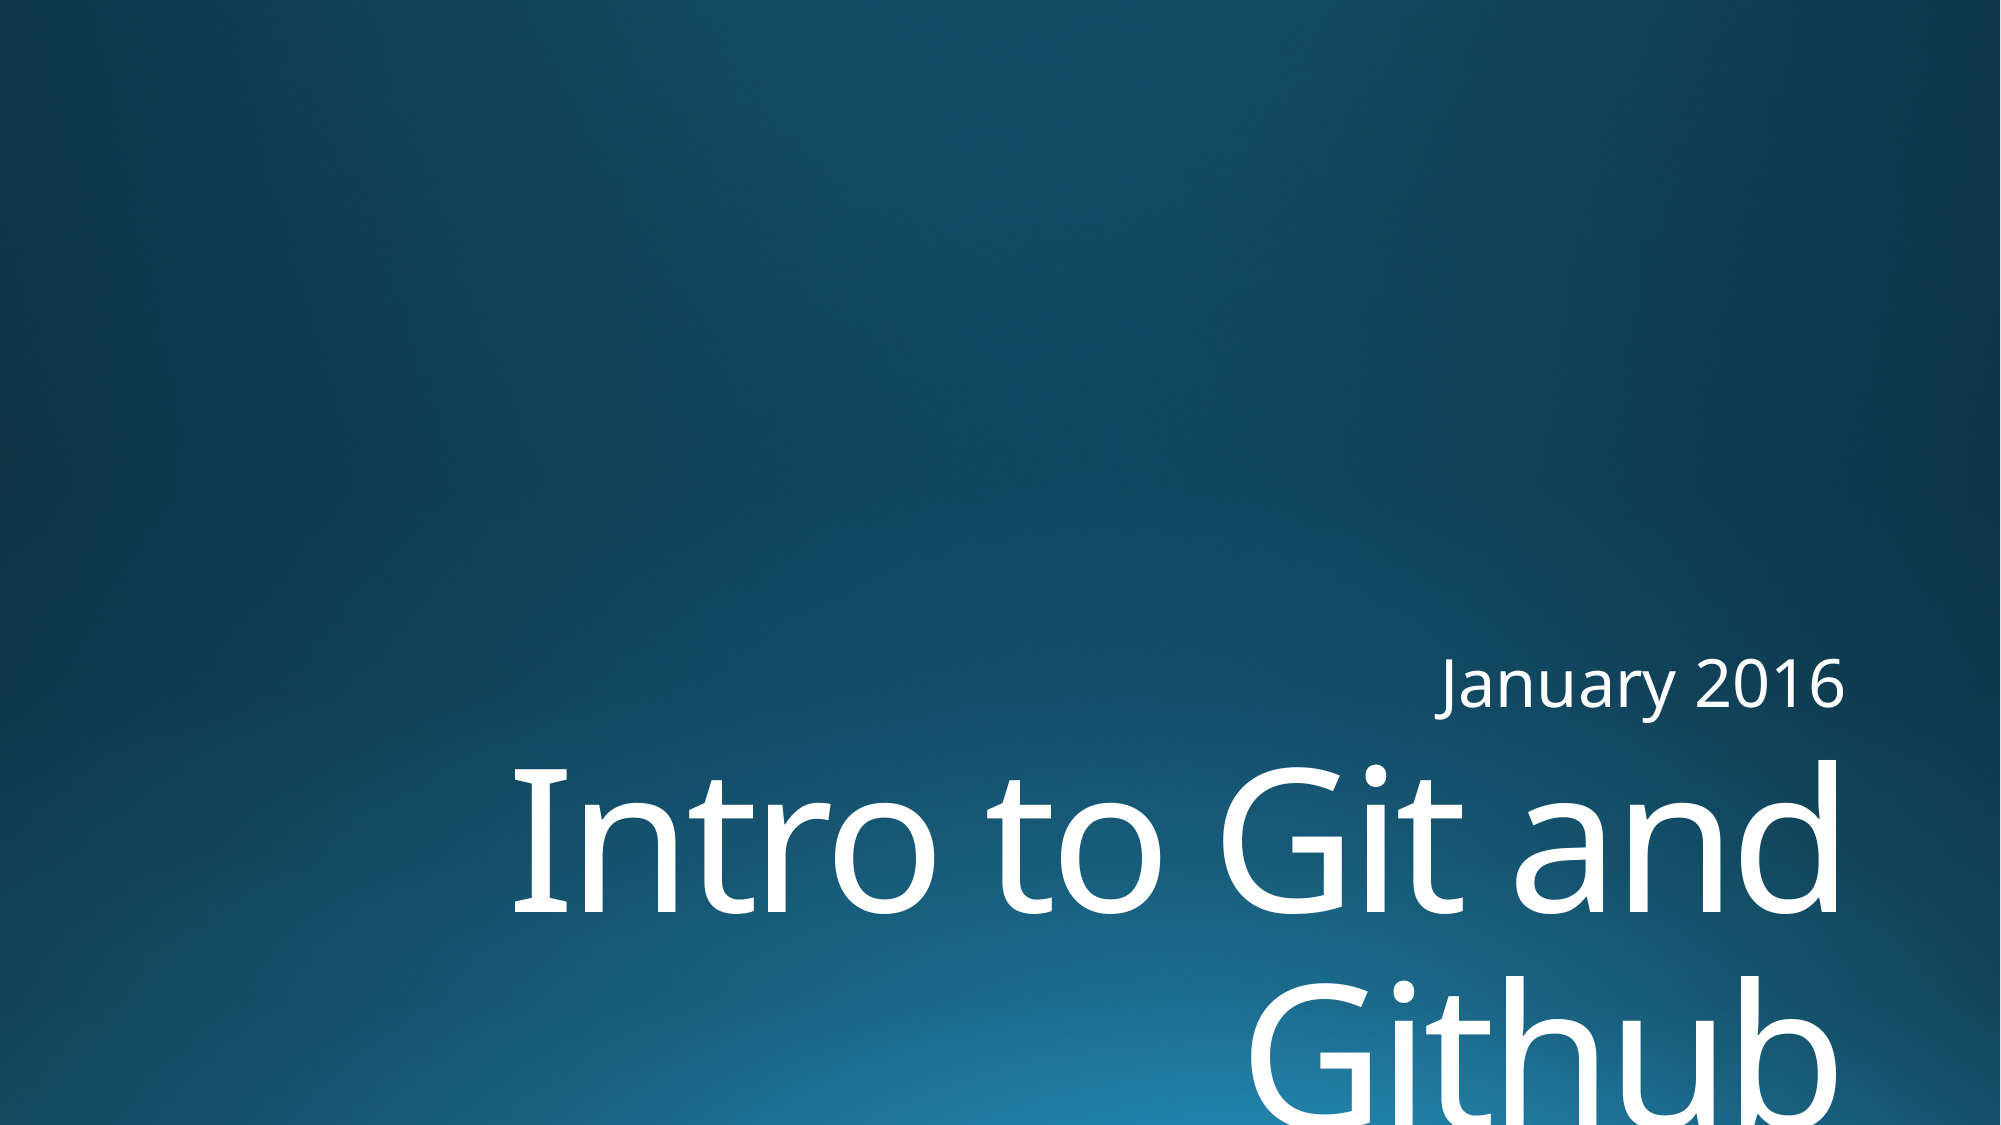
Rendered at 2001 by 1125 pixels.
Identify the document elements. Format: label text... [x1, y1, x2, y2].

picture [0, 0, 2001, 1125]
subtitle January 2016 [362, 606, 1863, 730]
title Intro to Git and Github [362, 732, 1863, 1002]
